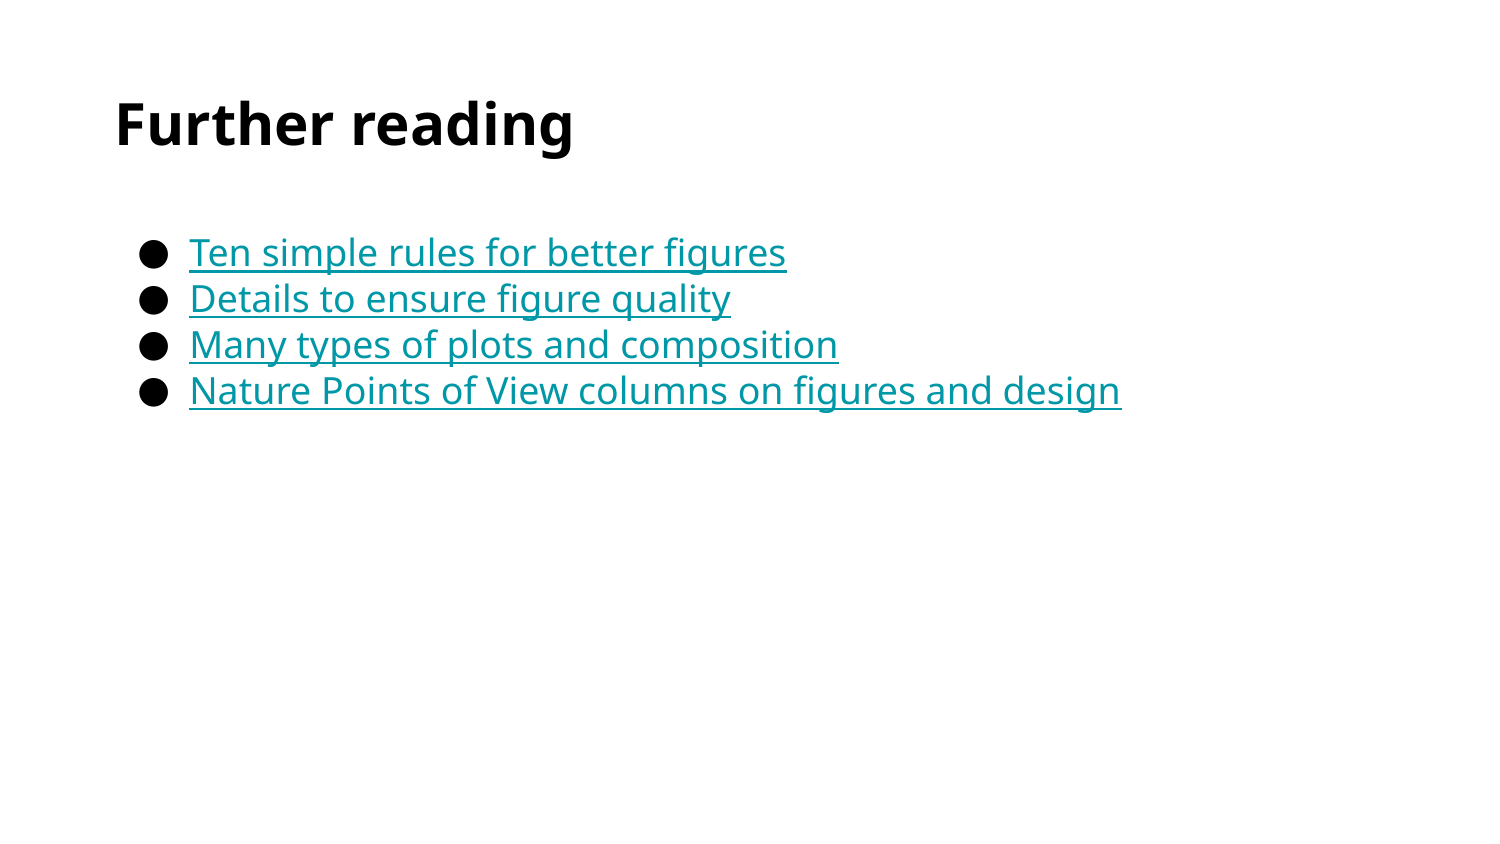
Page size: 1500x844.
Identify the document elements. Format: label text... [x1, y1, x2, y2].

title Further reading [103, 44, 1397, 208]
list Ten simple rules for better figures Details to ensure figure quality Many types of plots and composition Nature Points of View columns on figures and design [103, 224, 1397, 760]
